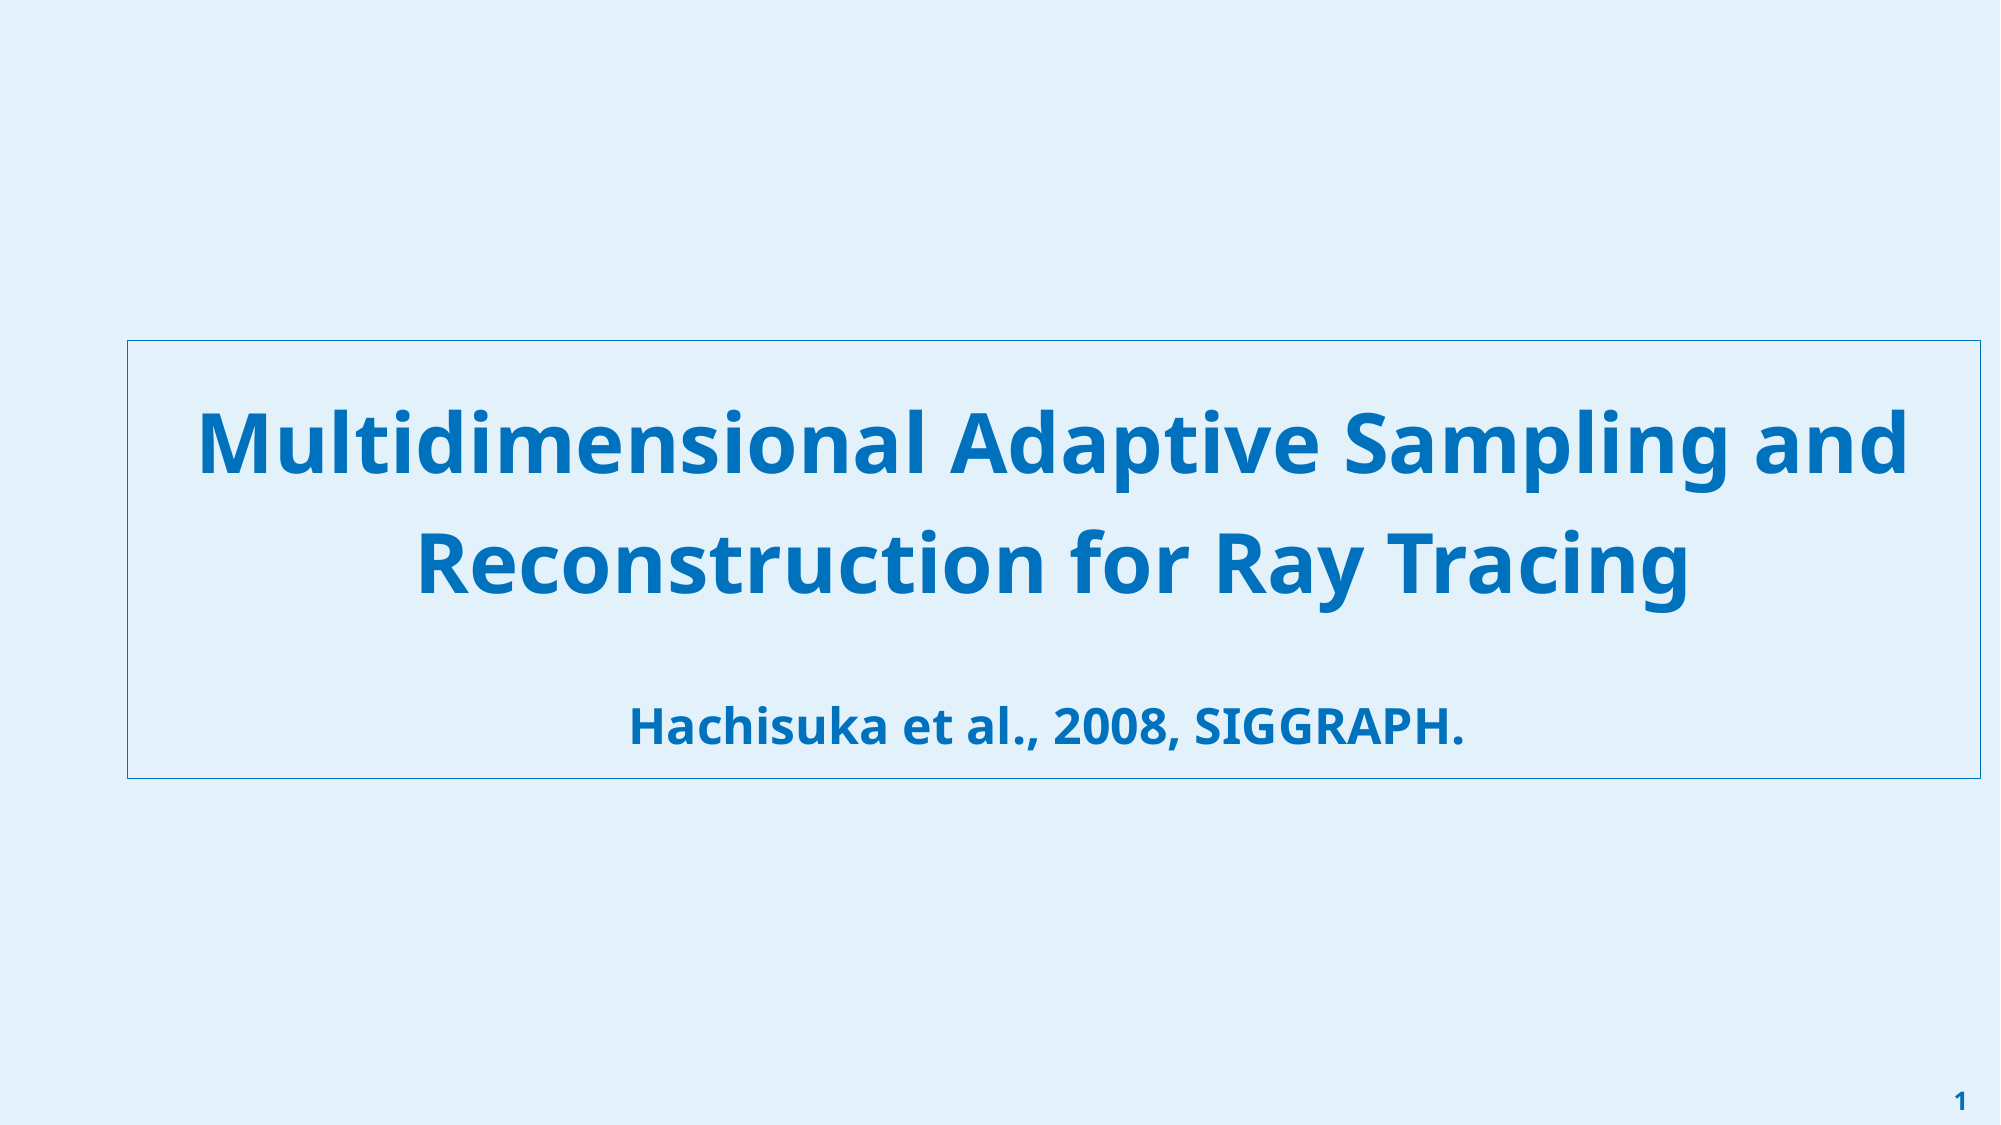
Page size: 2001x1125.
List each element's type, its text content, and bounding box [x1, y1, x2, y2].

slide_number 0 [1501, 1081, 1969, 1124]
title Multidimensional Adaptive Sampling and Reconstruction for Ray Tracing Hachisuka et al., 2008, SIGGRAPH. [127, 340, 1981, 779]
